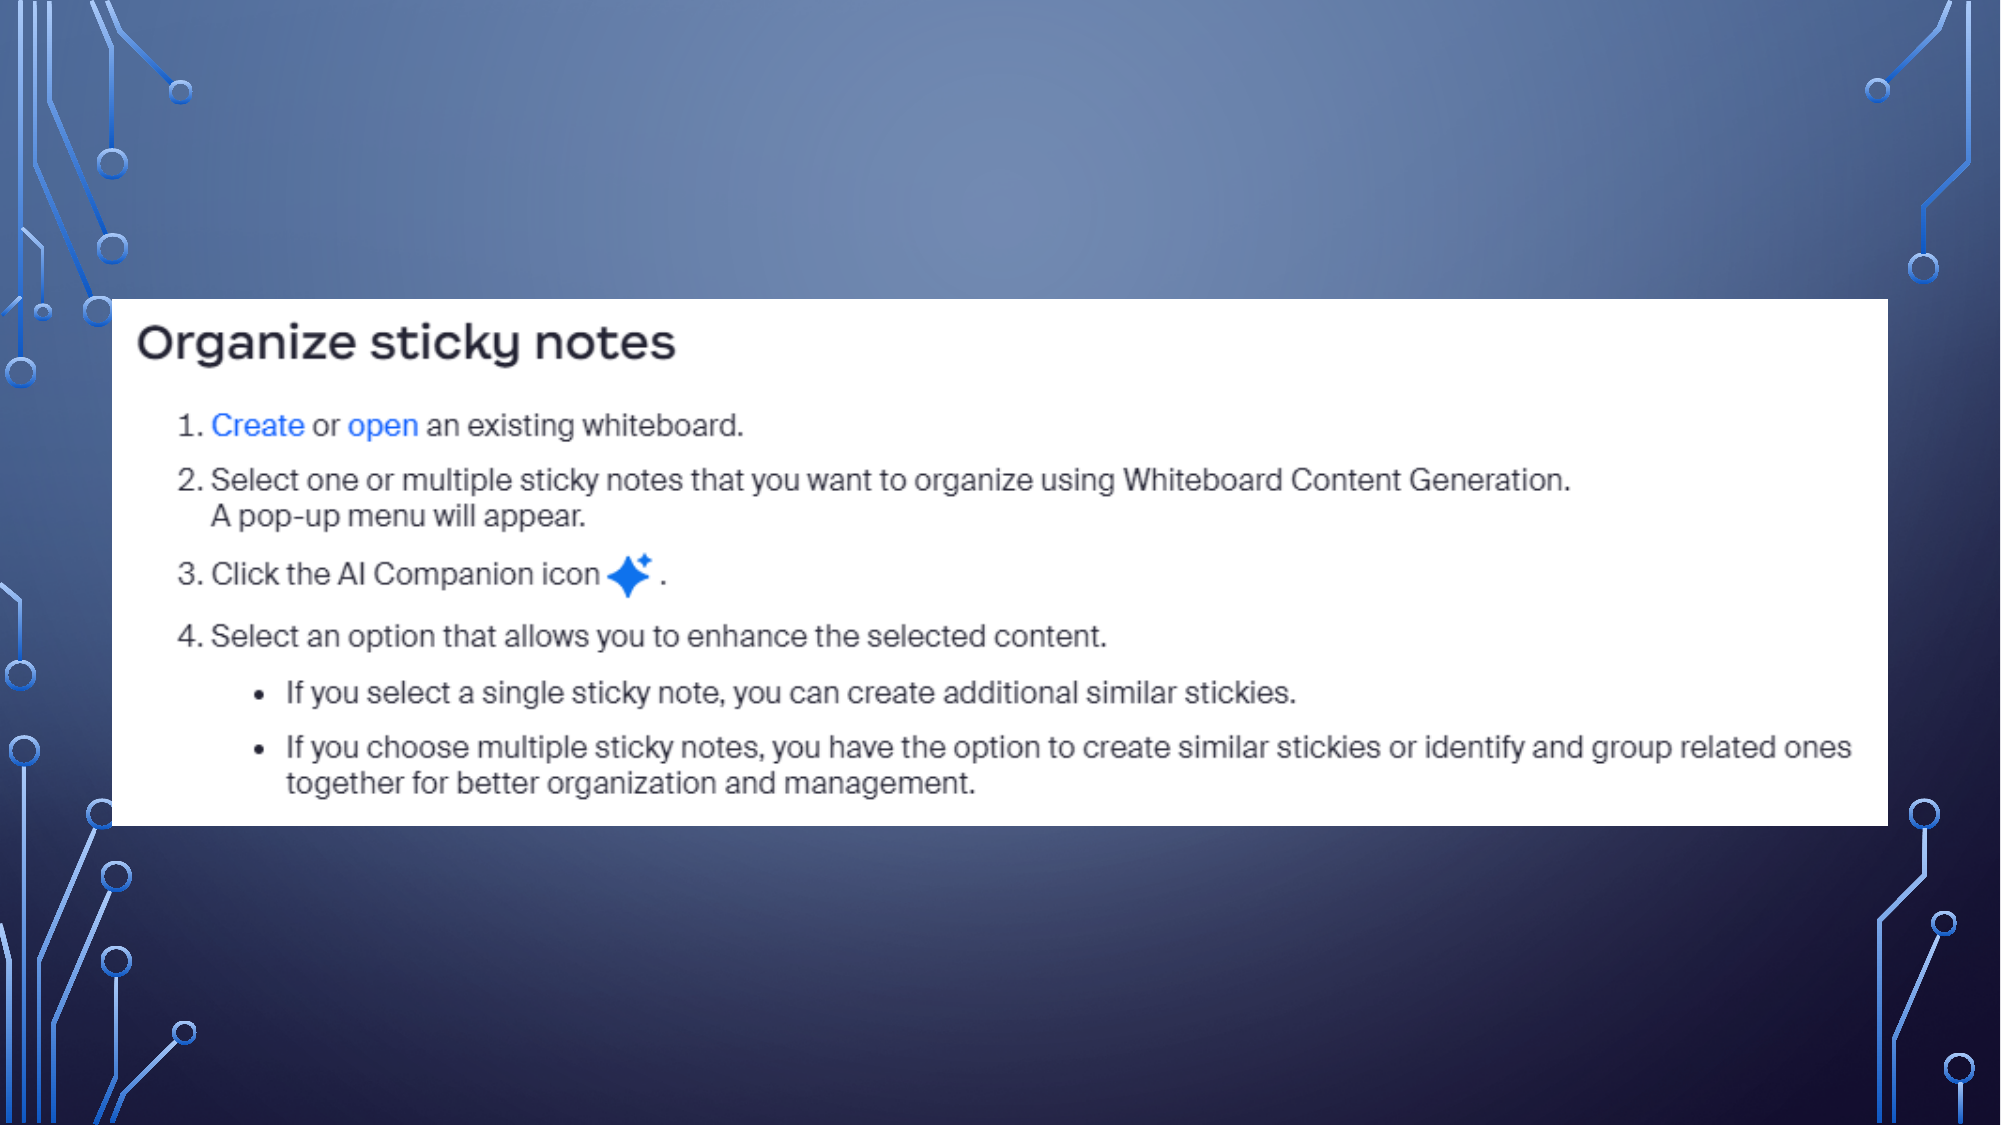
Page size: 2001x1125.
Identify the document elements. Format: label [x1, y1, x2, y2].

picture [112, 299, 1888, 826]
